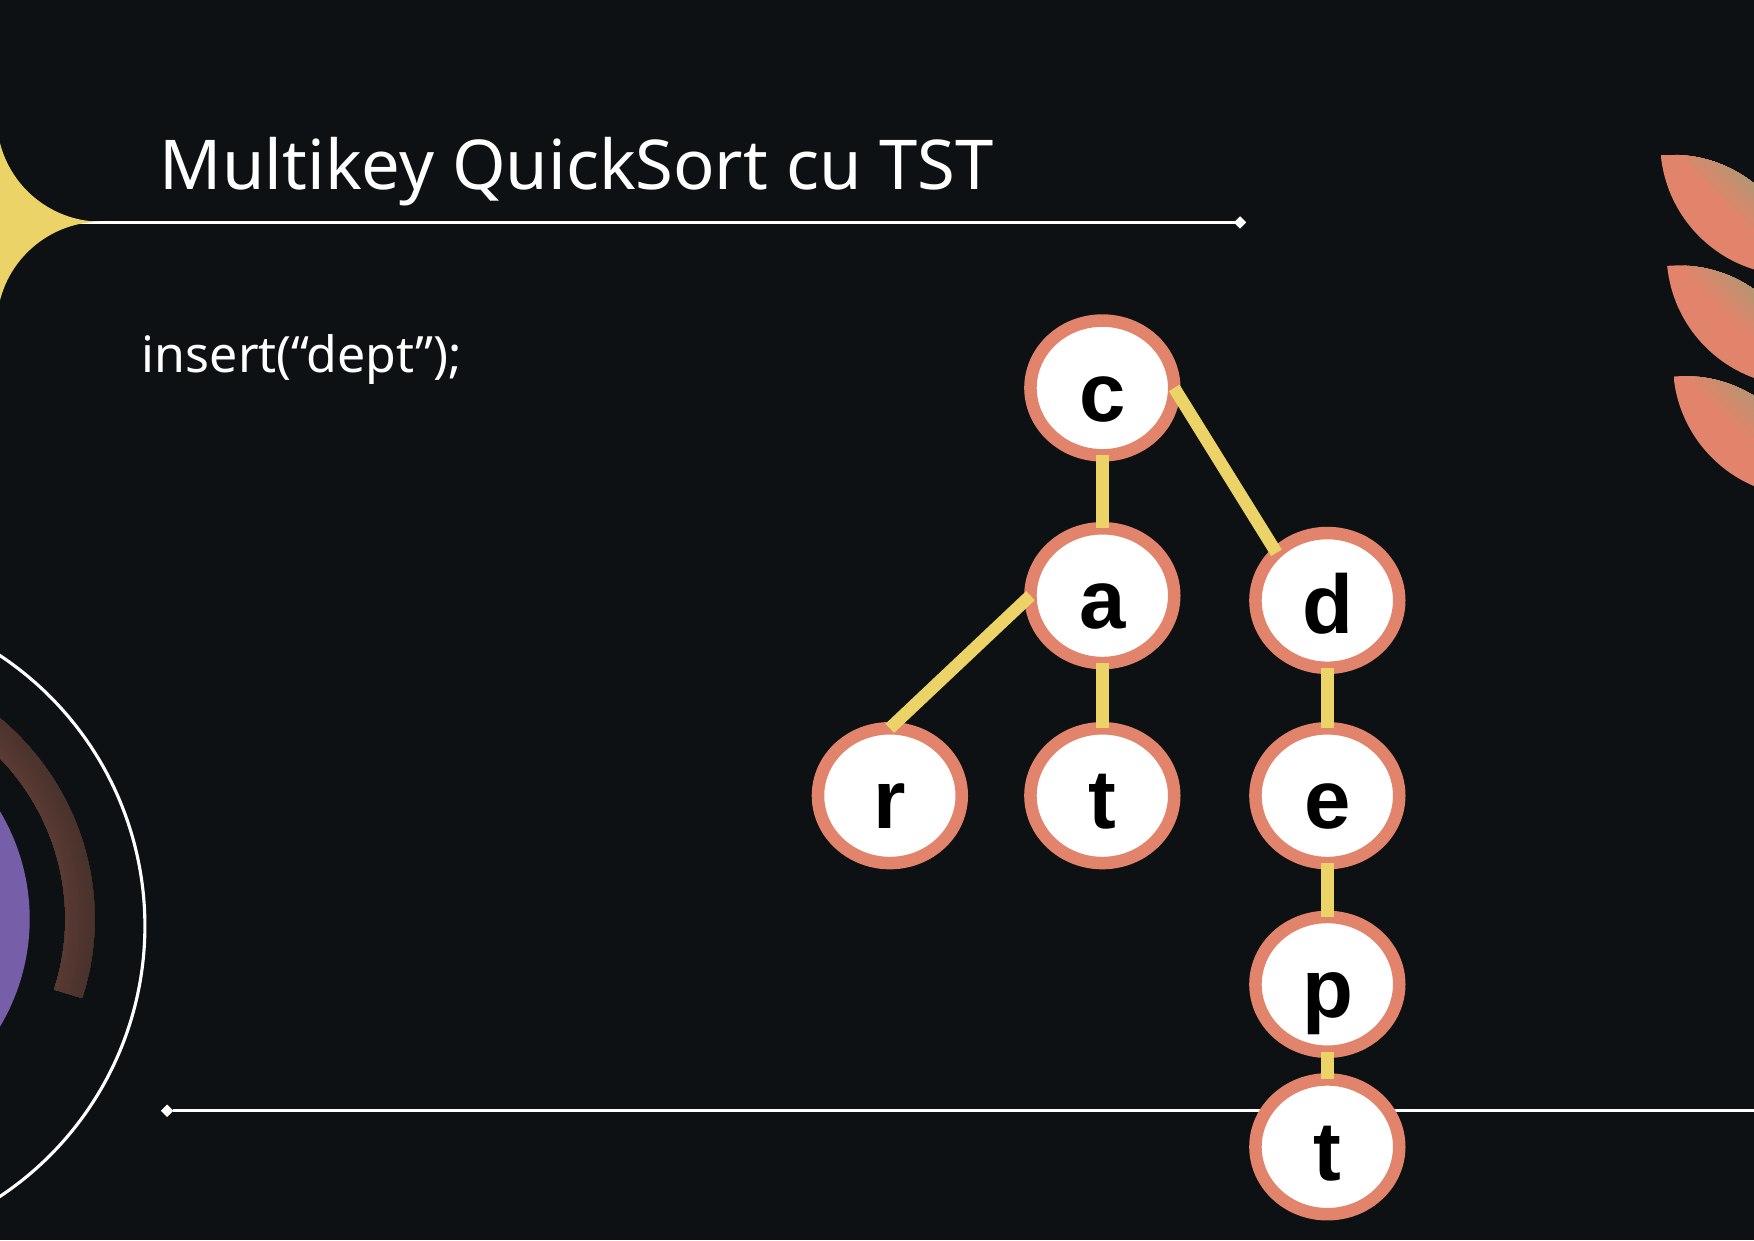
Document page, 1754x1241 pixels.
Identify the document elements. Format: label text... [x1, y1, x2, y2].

text_box d [1255, 533, 1400, 668]
text_box c [1030, 320, 1175, 456]
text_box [889, 595, 1031, 729]
text_box t [1255, 1079, 1400, 1215]
text_box r [817, 728, 962, 864]
text_box t [1030, 728, 1175, 864]
title Multikey QuickSort cu TST [144, 105, 1229, 183]
text_box p [1255, 917, 1400, 1052]
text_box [1173, 387, 1277, 553]
subtitle insert(“dept”); [126, 307, 549, 385]
text_box a [1030, 528, 1175, 663]
text_box e [1255, 728, 1400, 863]
